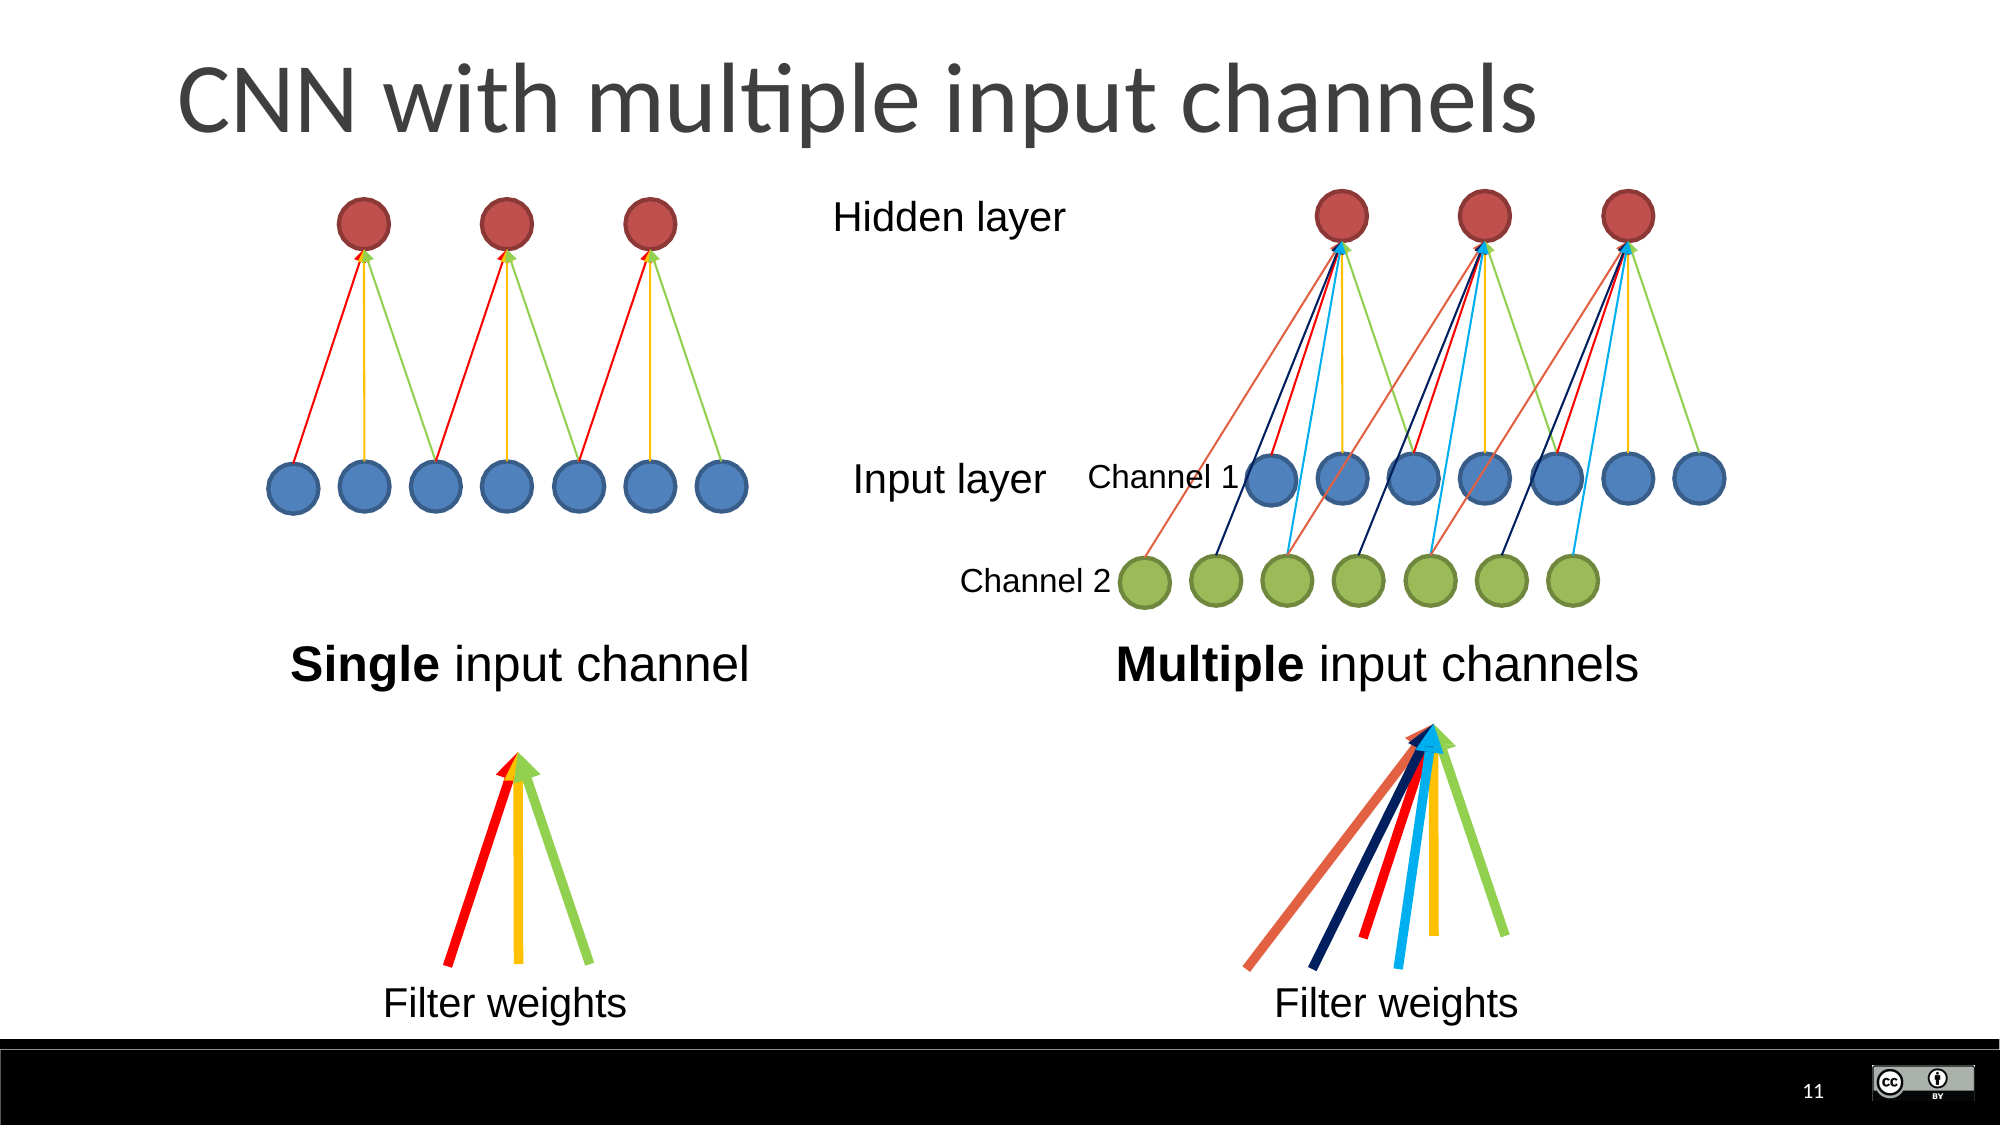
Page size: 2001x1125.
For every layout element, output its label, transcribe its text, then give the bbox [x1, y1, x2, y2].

picture [1872, 1065, 1975, 1101]
text_box Channel 2 [957, 556, 1112, 599]
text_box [442, 751, 595, 969]
slide_number 11 [1624, 1059, 1840, 1120]
text_box Input layer [850, 449, 1050, 502]
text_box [1117, 188, 1727, 611]
text_box Channel 1 [1085, 453, 1112, 496]
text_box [265, 196, 749, 516]
text_box Filter weights [380, 973, 631, 1026]
text_box Single input channel [288, 629, 754, 692]
text_box Multiple input channels [1113, 629, 1643, 692]
text_box Filter weights [1272, 973, 1523, 1026]
text_box Hidden layer [830, 187, 1069, 240]
title CNN with multiple input channels [175, 0, 1826, 153]
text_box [1242, 723, 1510, 973]
